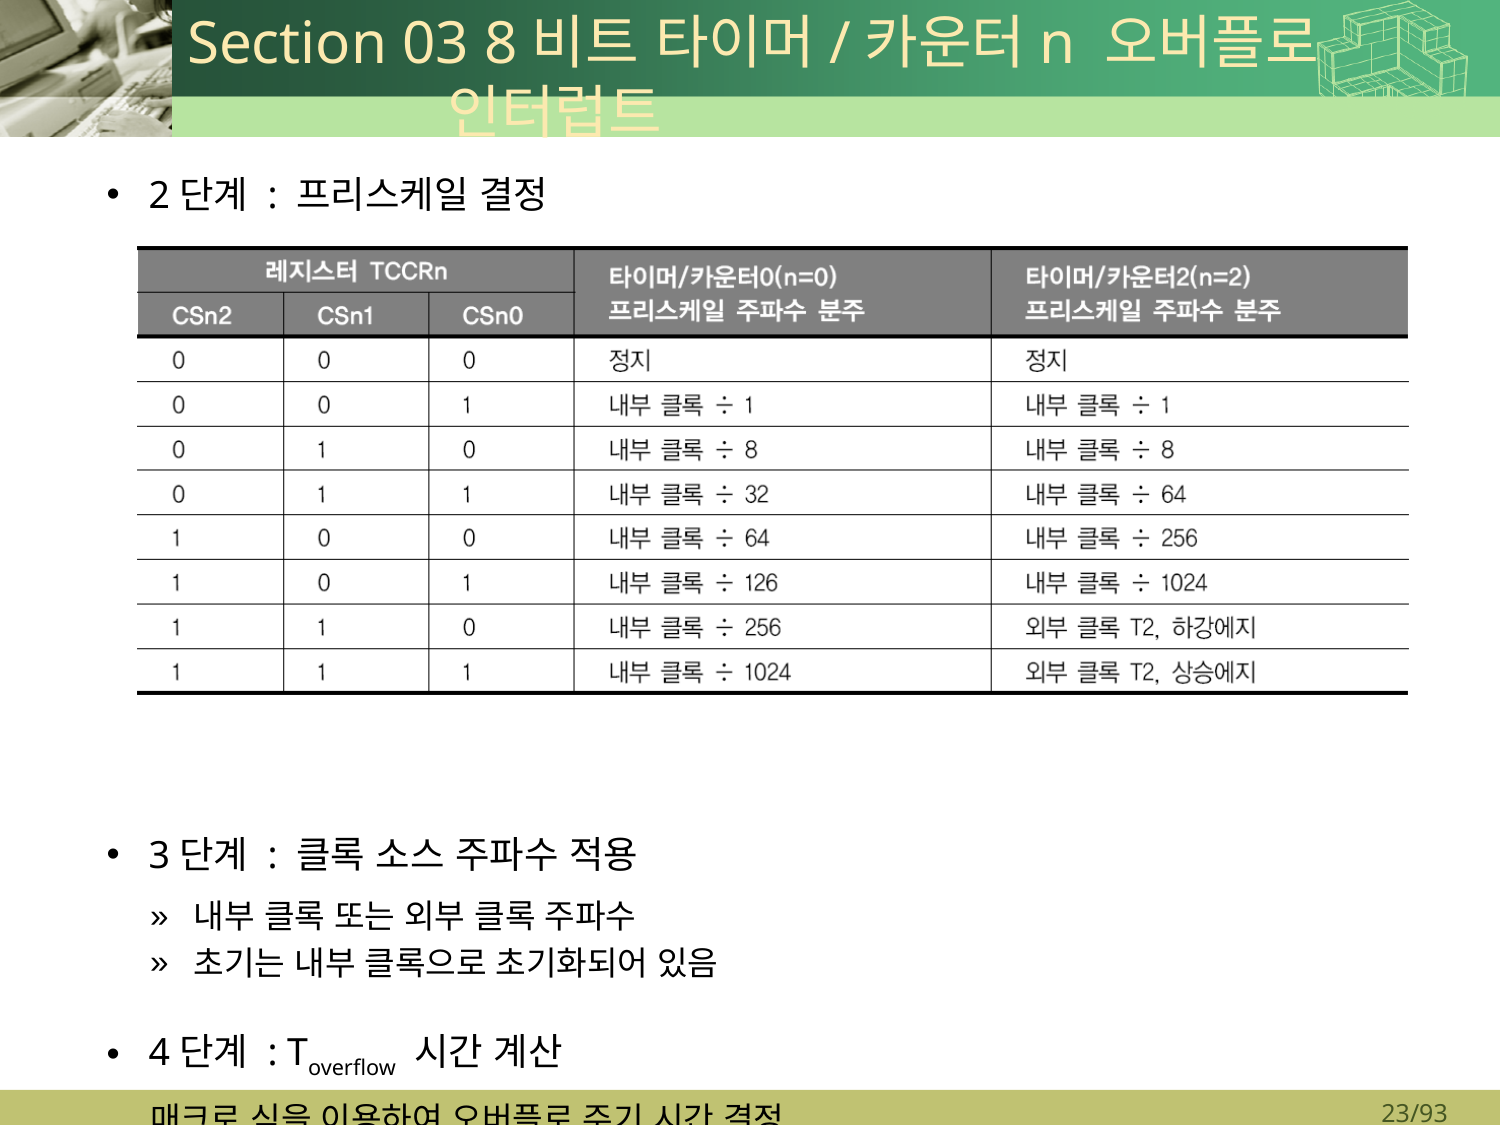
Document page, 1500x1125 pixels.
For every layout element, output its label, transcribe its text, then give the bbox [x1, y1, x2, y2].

list 2단계 : 프리스케일 결정 3단계 : 클록 소스 주파수 적용 내부 클록 또는 외부 클록 주파수 초기는 내부 클록으로 초기화되어 있음 4단계 : Toverflow 시간 계산 매크로 식을 이용하여 오버플로 주기 시간 결정 [46, 164, 1459, 1067]
picture [135, 243, 1412, 699]
title Section 03 8비트 타이머/카운터n 오버플로 인터럽트 [172, 75, 1500, 94]
text_box [0, 0, 1500, 75]
picture [0, 75, 1500, 151]
